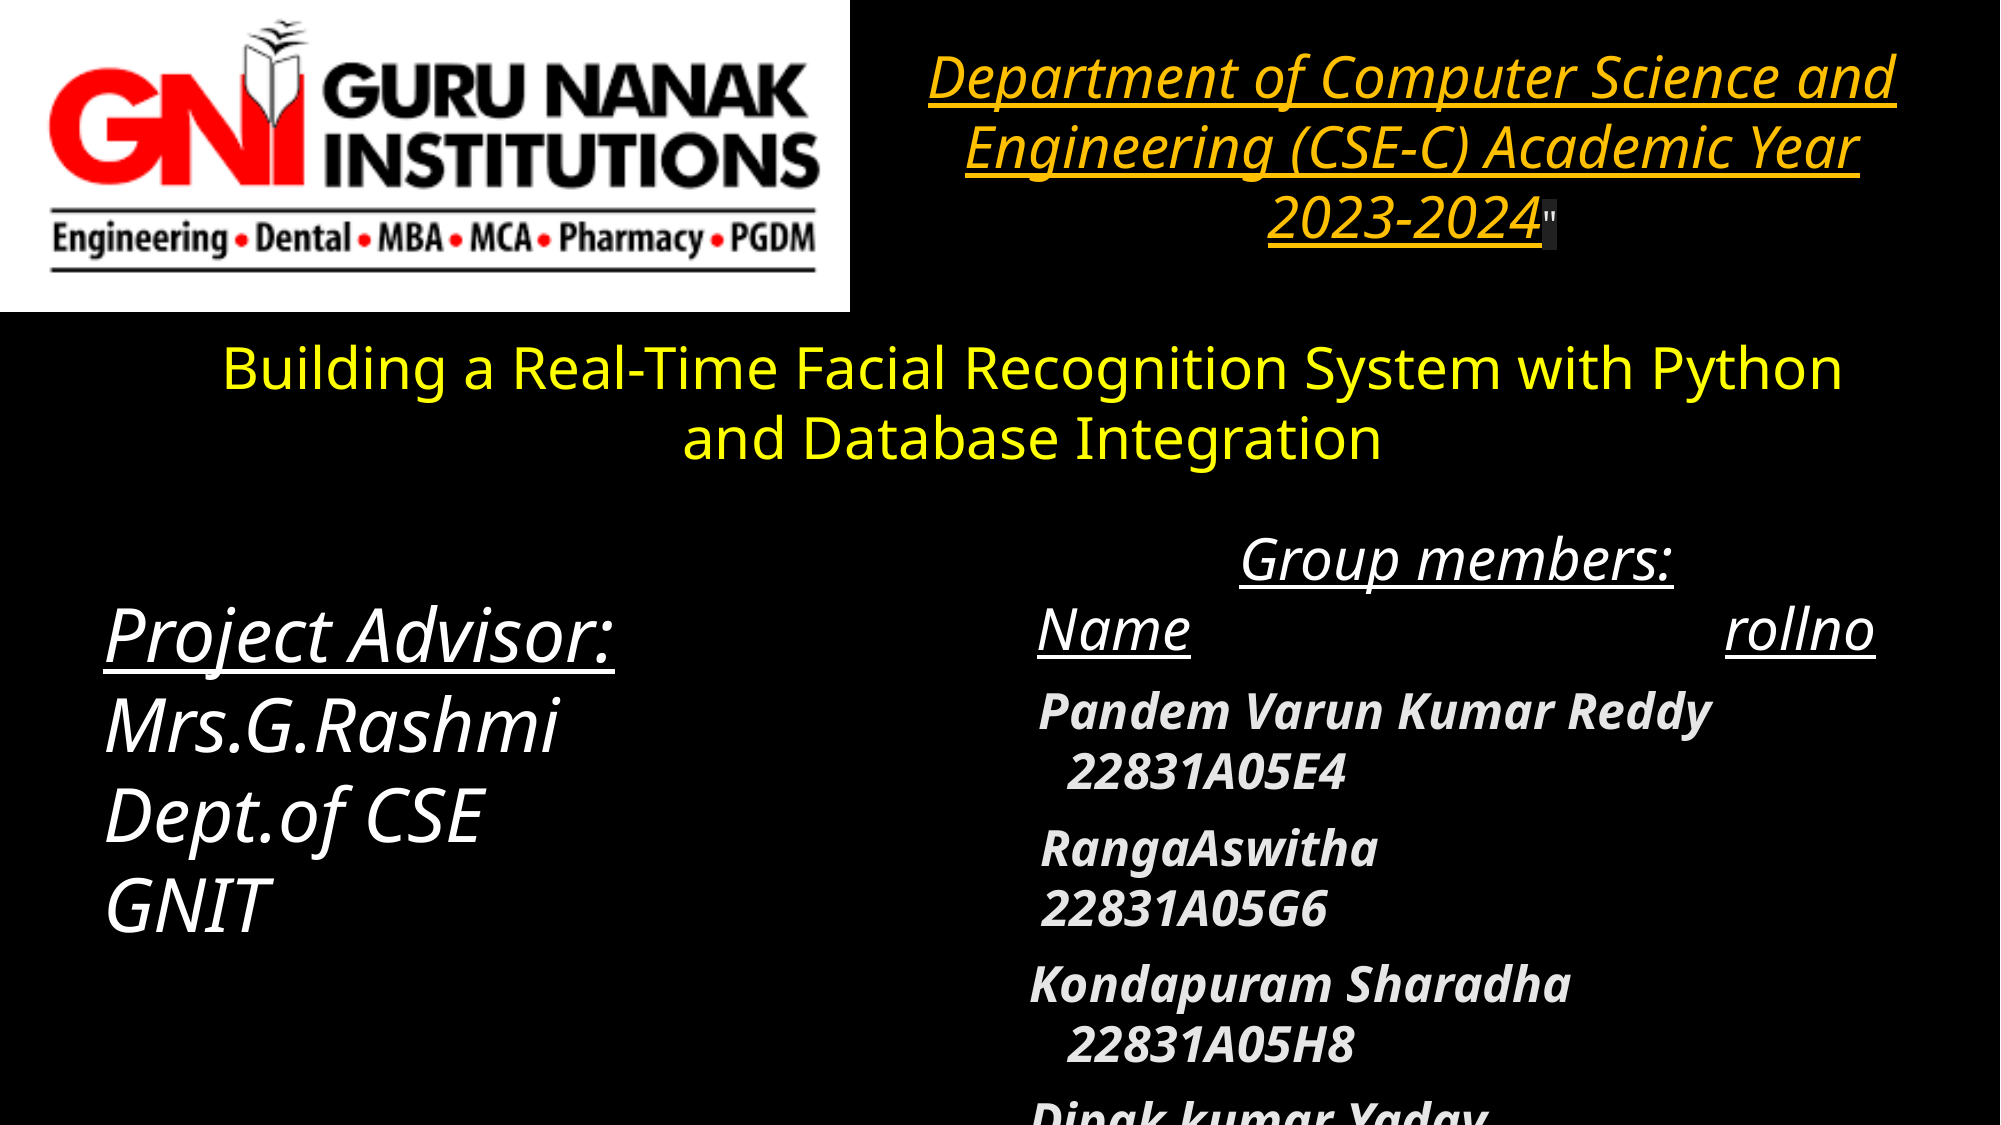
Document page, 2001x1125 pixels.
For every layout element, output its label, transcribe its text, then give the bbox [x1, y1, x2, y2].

text_box Project Advisor: Mrs.G.Rashmi Dept.of CSE GNIT [88, 580, 654, 956]
text_box Building a Real-Time Facial Recognition System with Python and Database Integration o [184, 323, 1882, 524]
picture [0, 0, 850, 312]
text_box Department of Computer Science and Engineering (CSE-C) Academic Year 2023-2024" [881, 33, 1944, 258]
text_box Group members: Name rollno Pandem Varun Kumar Reddy 22831A05E4 RangaAswitha 22831A05G6 Kondapuram Sharadha 22831A05H8 Dipak kumar Yadav 22831A05K6 Aklesh Mishra 22831A05K7 [1014, 514, 1899, 1125]
